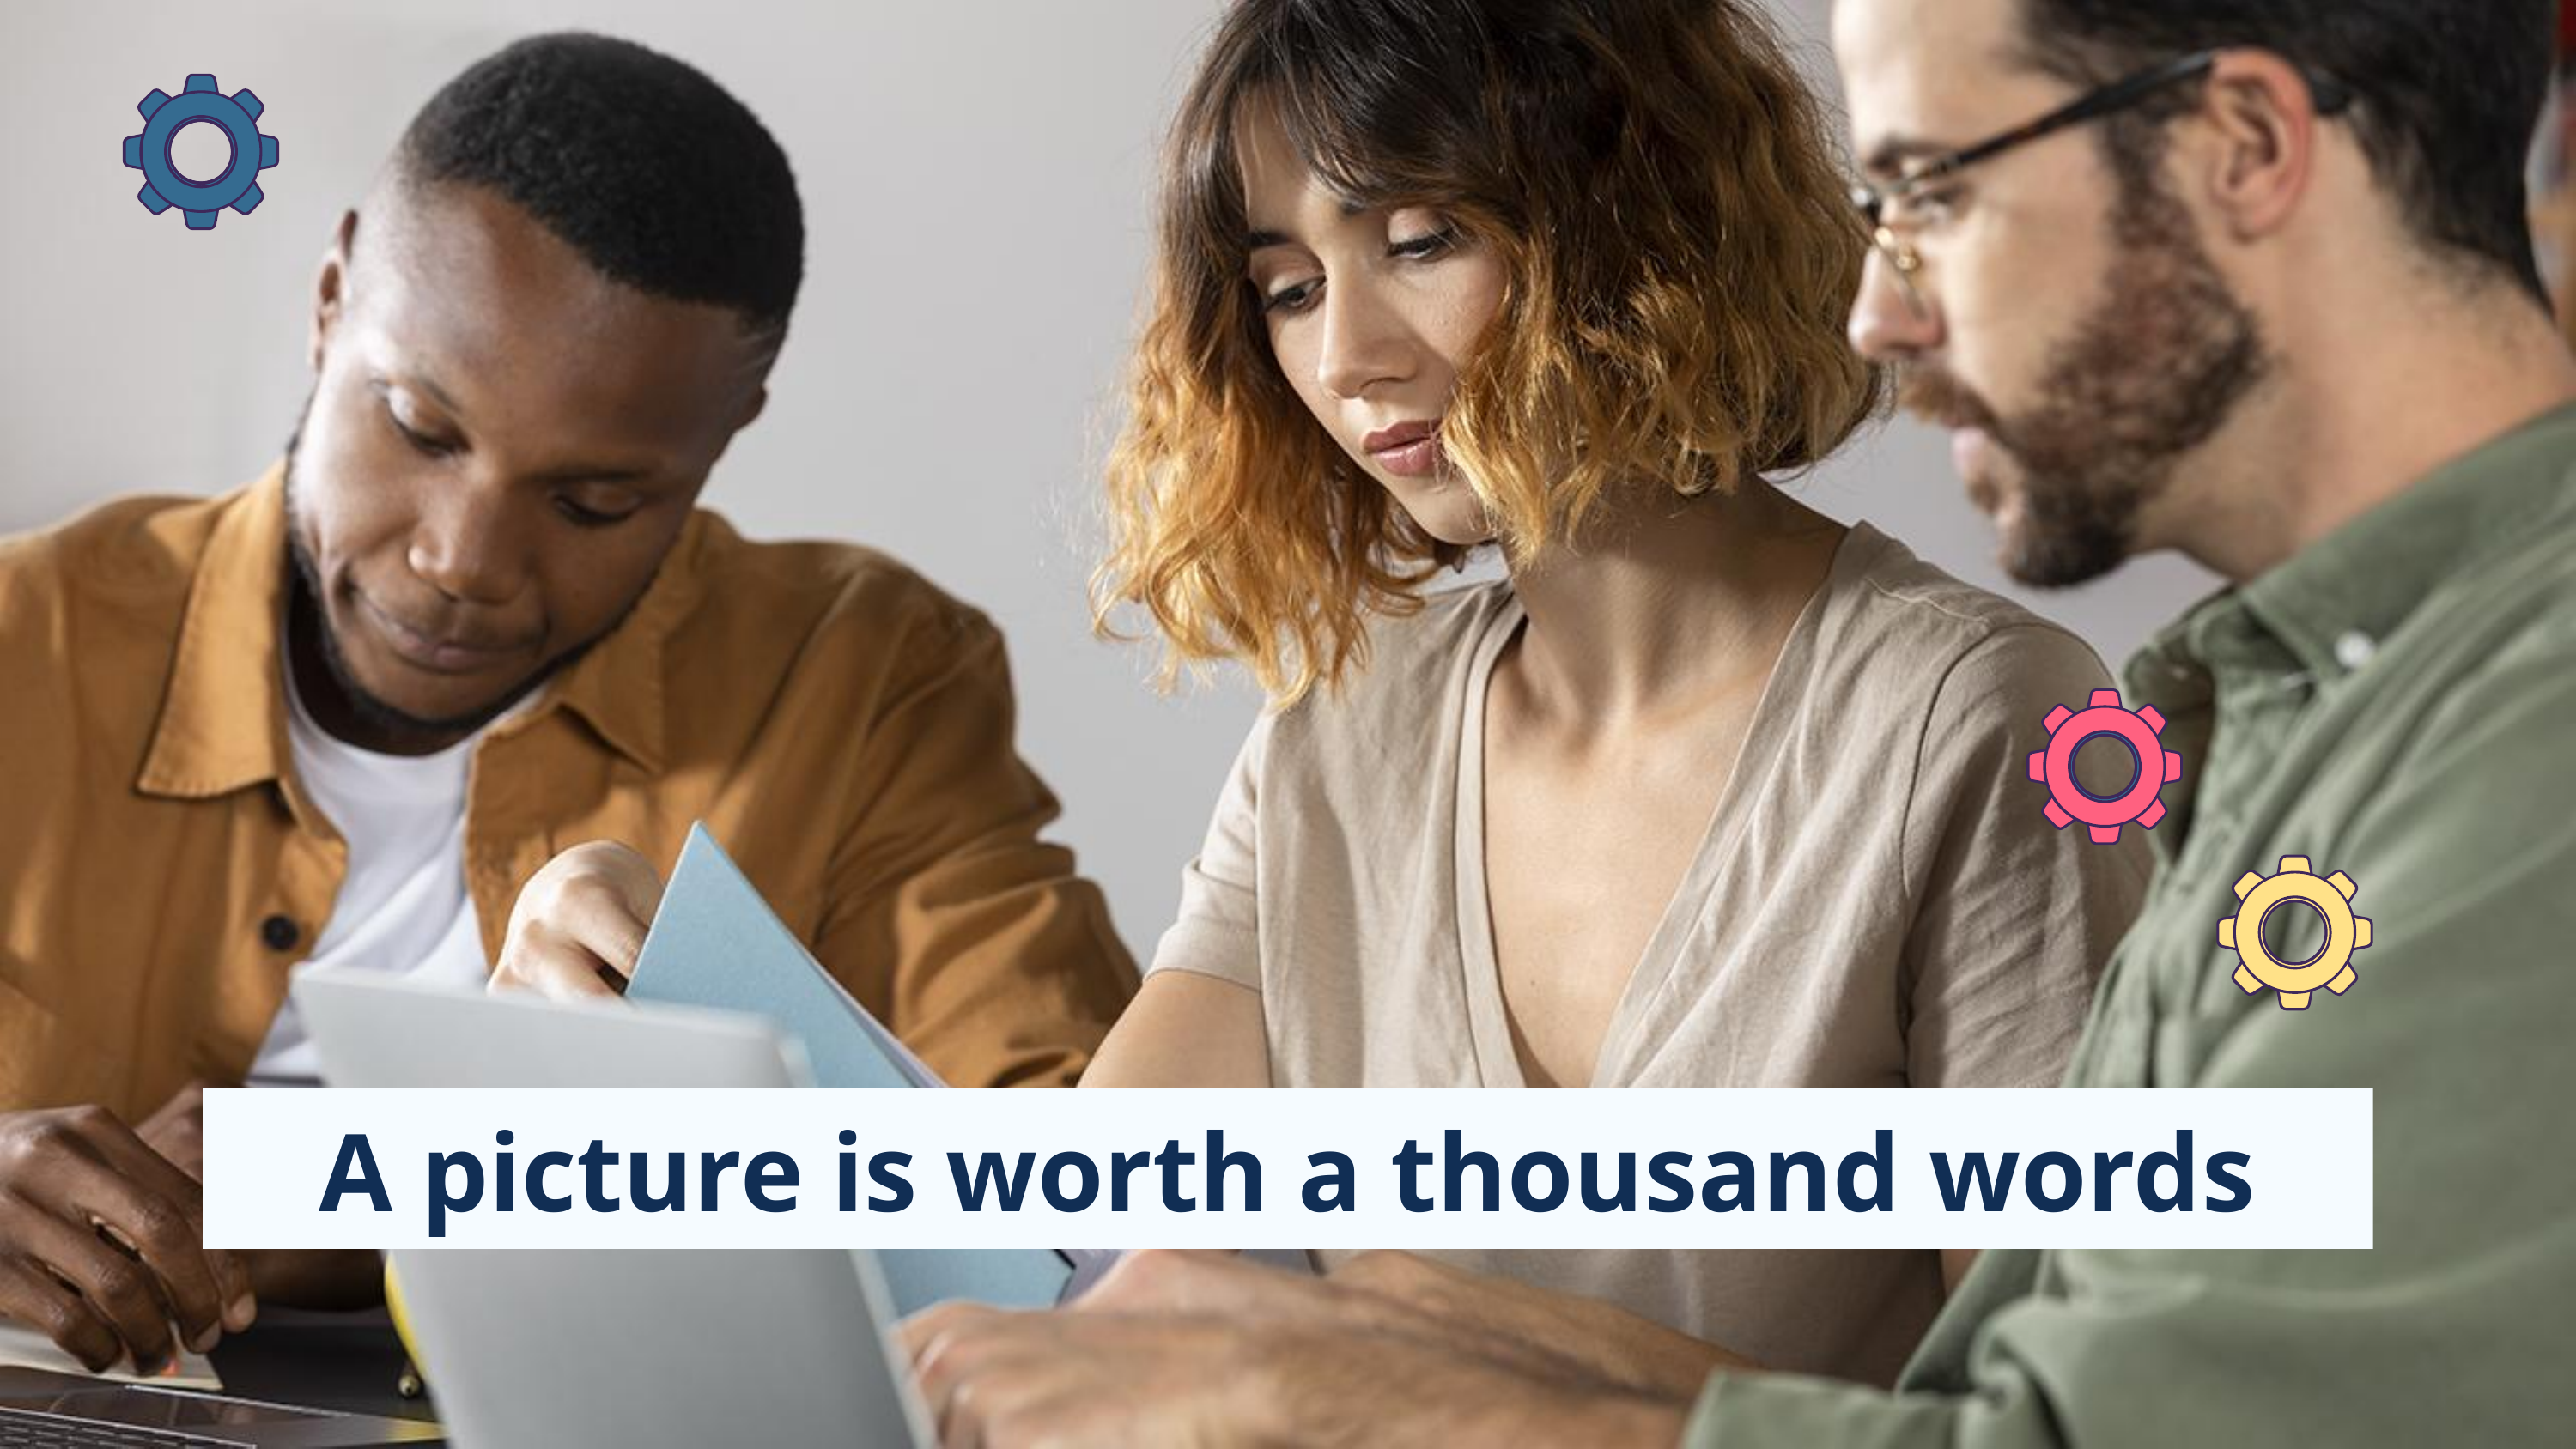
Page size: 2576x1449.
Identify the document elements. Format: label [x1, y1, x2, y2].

text_box [122, 73, 280, 231]
text_box [2026, 688, 2184, 846]
text_box [2216, 854, 2373, 1011]
picture [0, 0, 2576, 1449]
